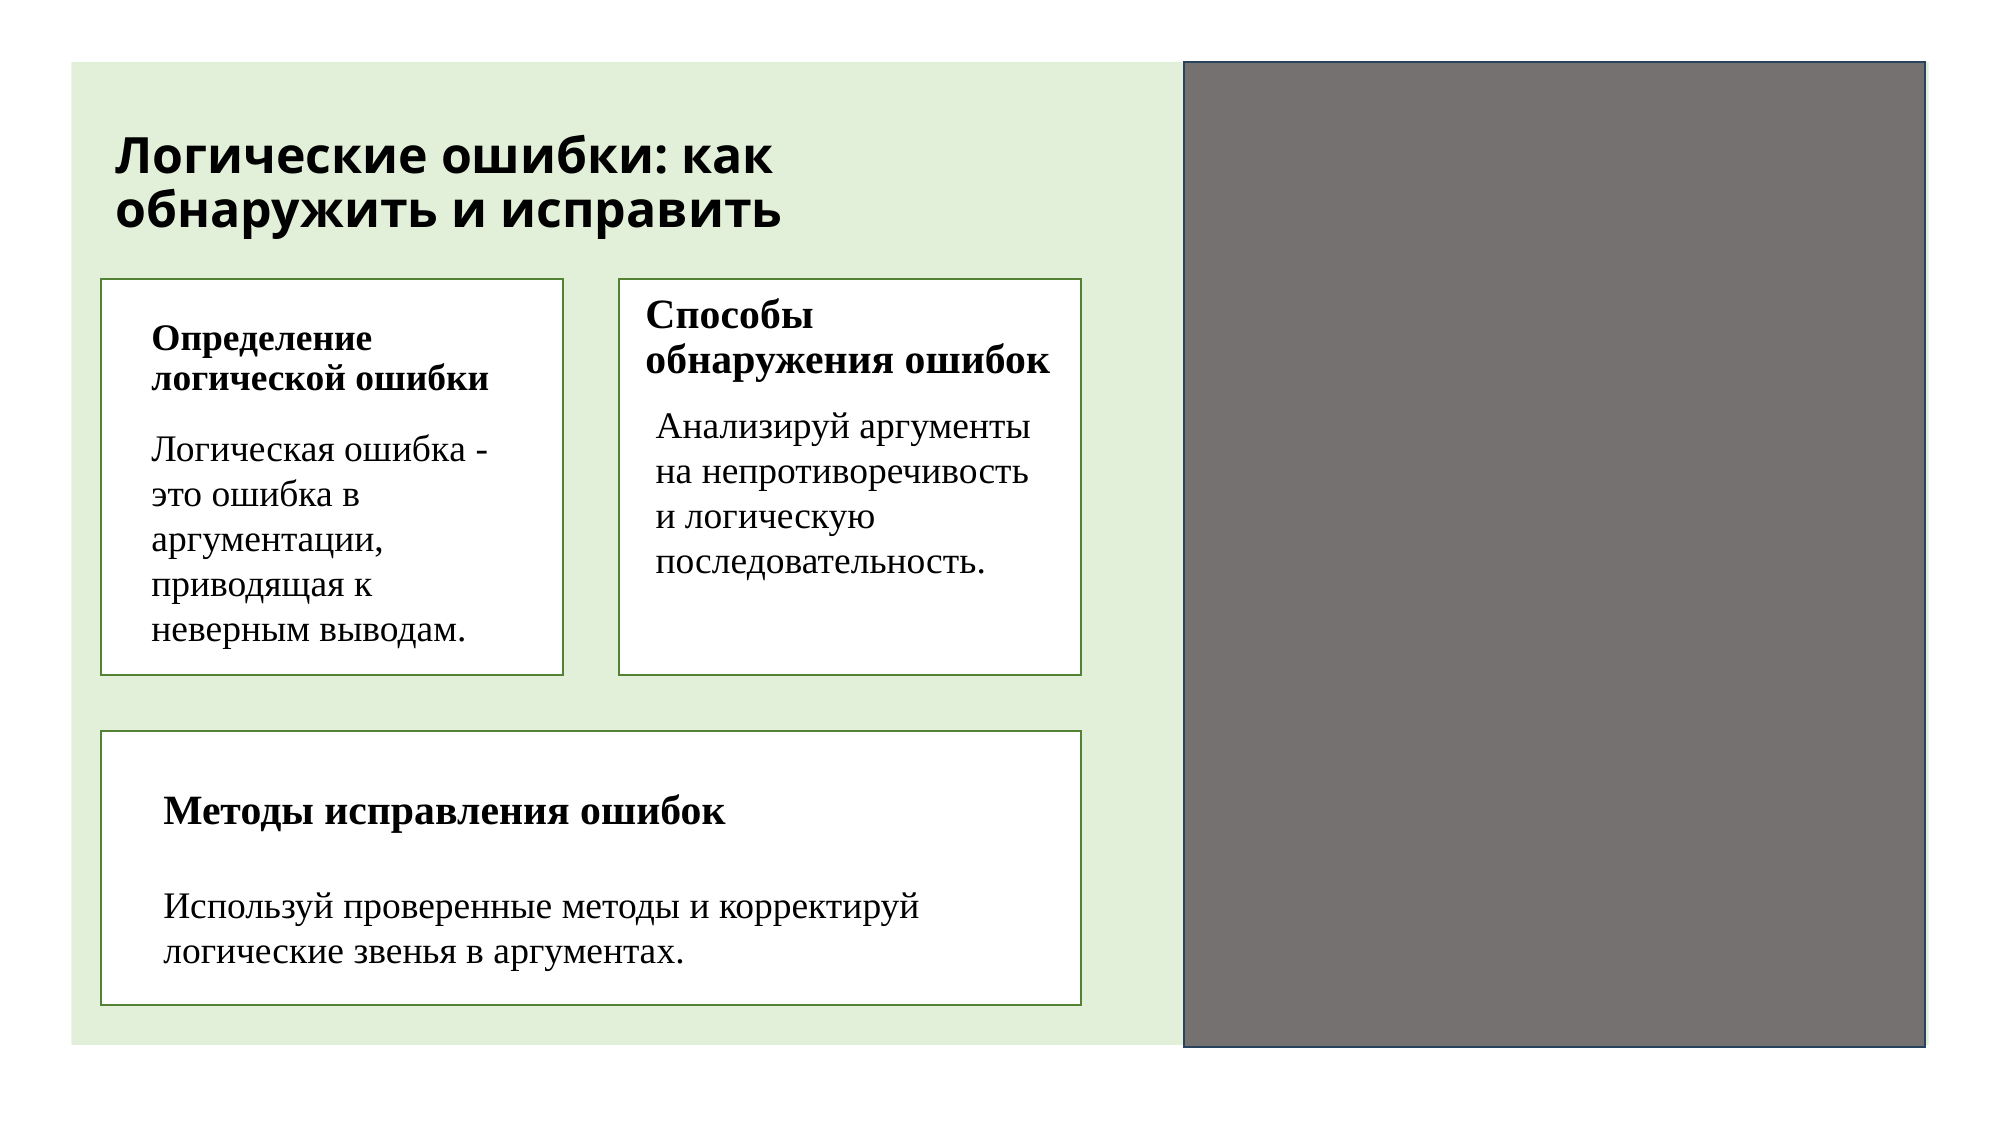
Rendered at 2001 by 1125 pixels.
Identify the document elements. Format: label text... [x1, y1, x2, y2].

title Логические ошибки: как обнаружить и исправить [100, 122, 1082, 196]
list Логическая ошибка -это ошибка в аргументации, приводящая к неверным выводам. [136, 416, 538, 628]
list Определение логической ошибки [136, 310, 527, 361]
list Анализируй аргументы на непротиворечивость и логическую последовательность. [640, 393, 1064, 605]
list Способы обнаружения ошибок [630, 285, 1082, 336]
list Используй проверенные методы и корректируй логические звенья в аргументах. [148, 874, 1017, 970]
list Методы исправления ошибок [148, 781, 1000, 832]
text_box [1183, 61, 1926, 1048]
